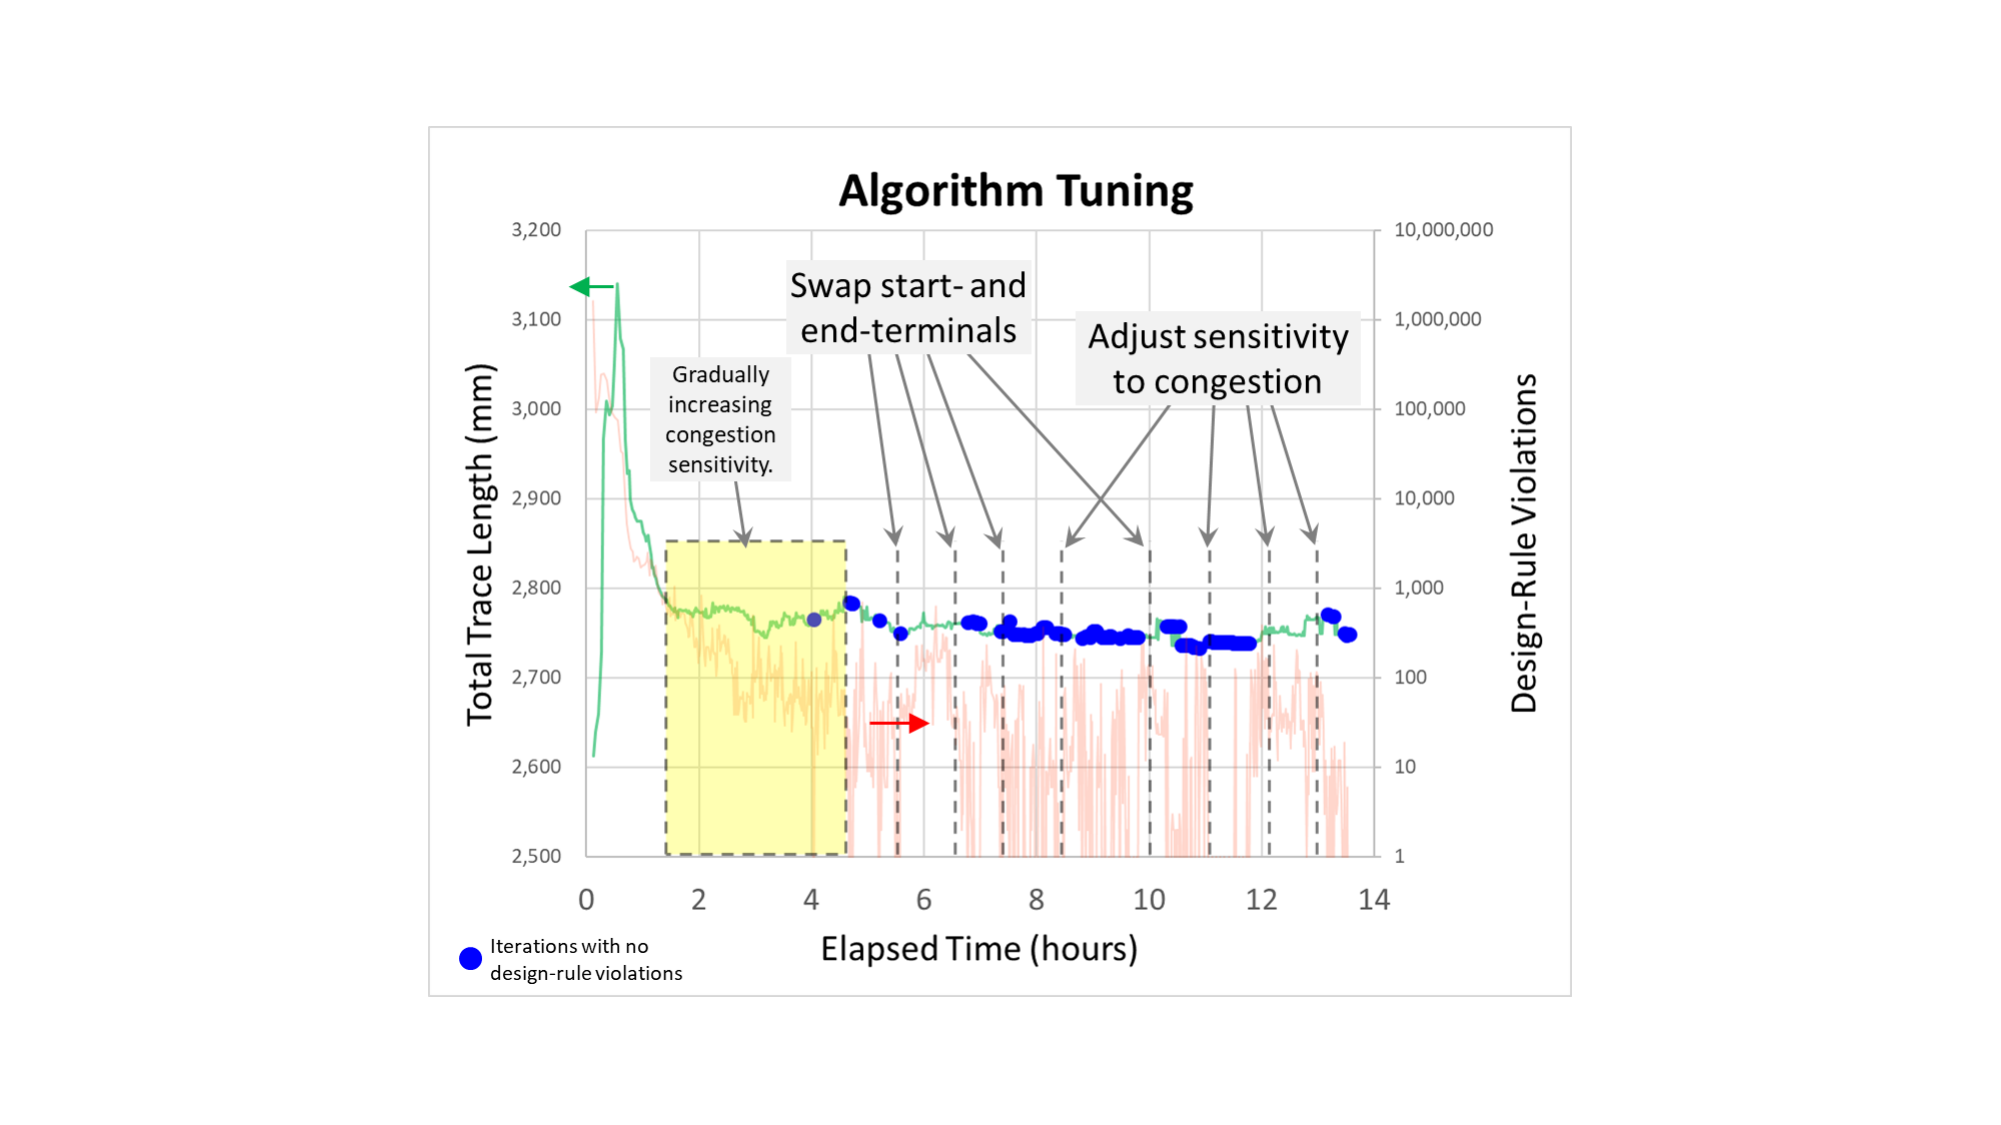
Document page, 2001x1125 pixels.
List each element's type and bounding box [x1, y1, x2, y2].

picture [428, 126, 1572, 999]
